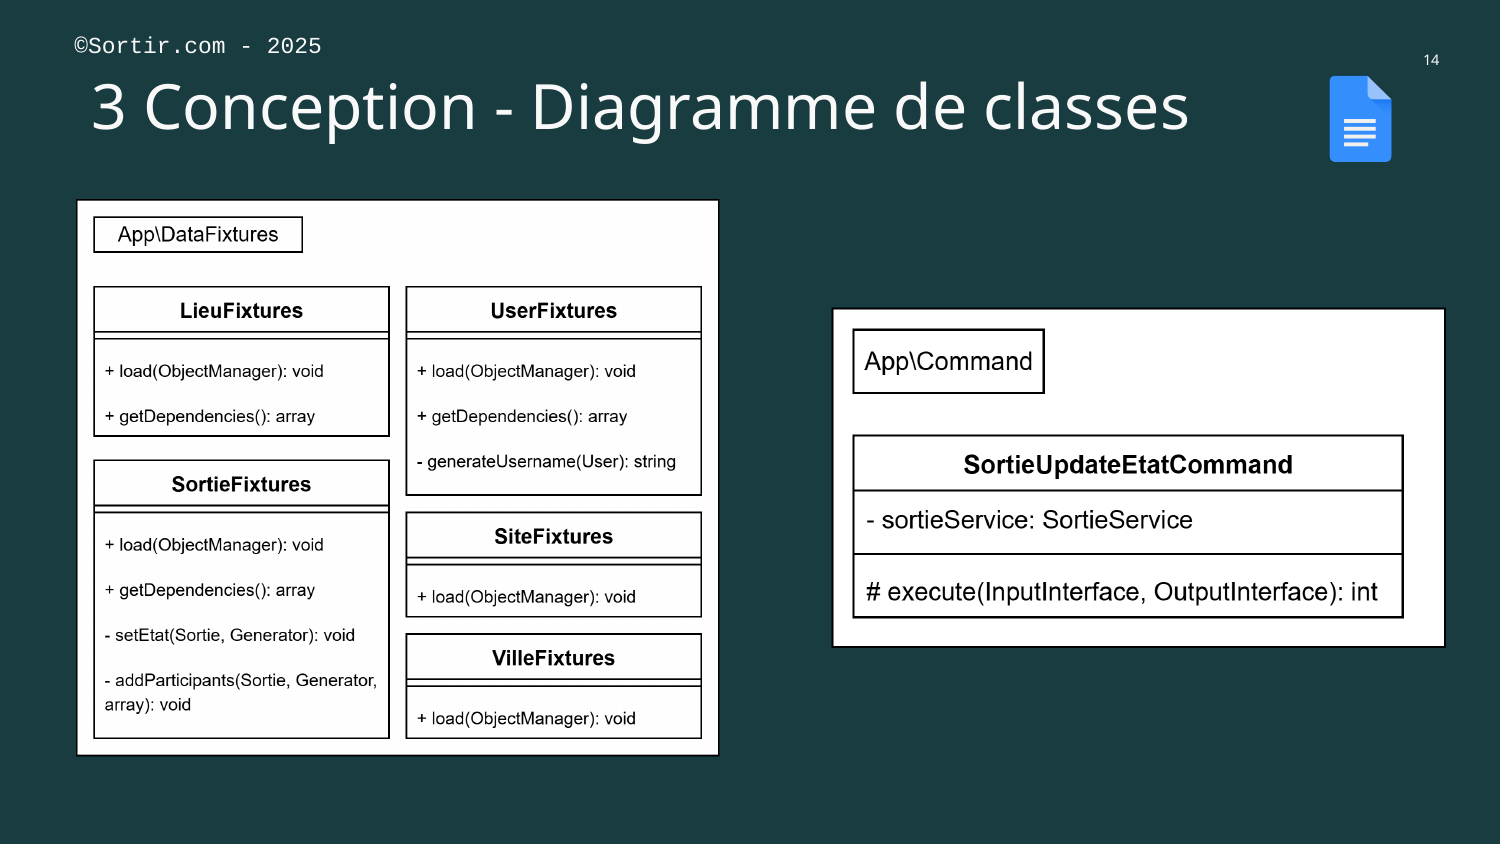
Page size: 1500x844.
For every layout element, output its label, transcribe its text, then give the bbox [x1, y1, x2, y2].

picture [1304, 73, 1426, 165]
slide_number ‹#› [1349, 35, 1440, 75]
text_box 3 Conception - Diagramme de classes [76, 60, 1379, 158]
text_box ©Sortir.com - 2025 [59, 16, 552, 72]
picture [789, 265, 1488, 690]
picture [41, 164, 754, 791]
